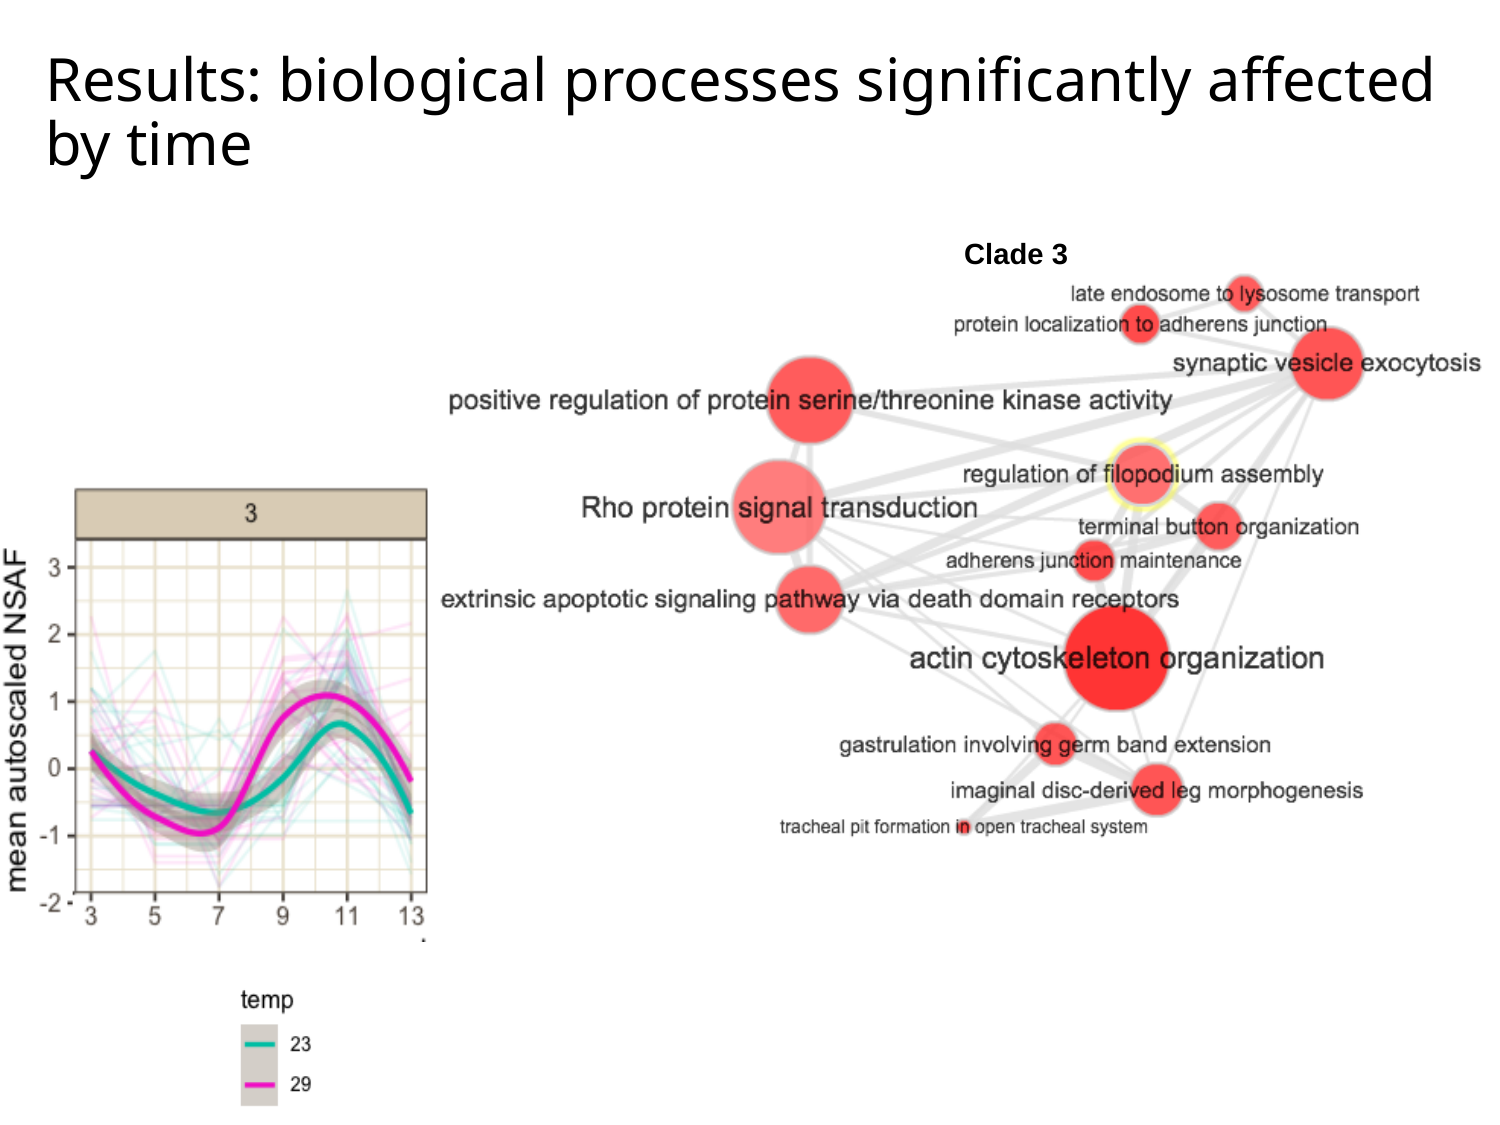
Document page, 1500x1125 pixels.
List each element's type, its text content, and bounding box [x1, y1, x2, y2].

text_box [0, 482, 532, 1125]
picture [403, 193, 1500, 876]
title Results: biological processes significantly affected by time [30, 40, 1463, 259]
